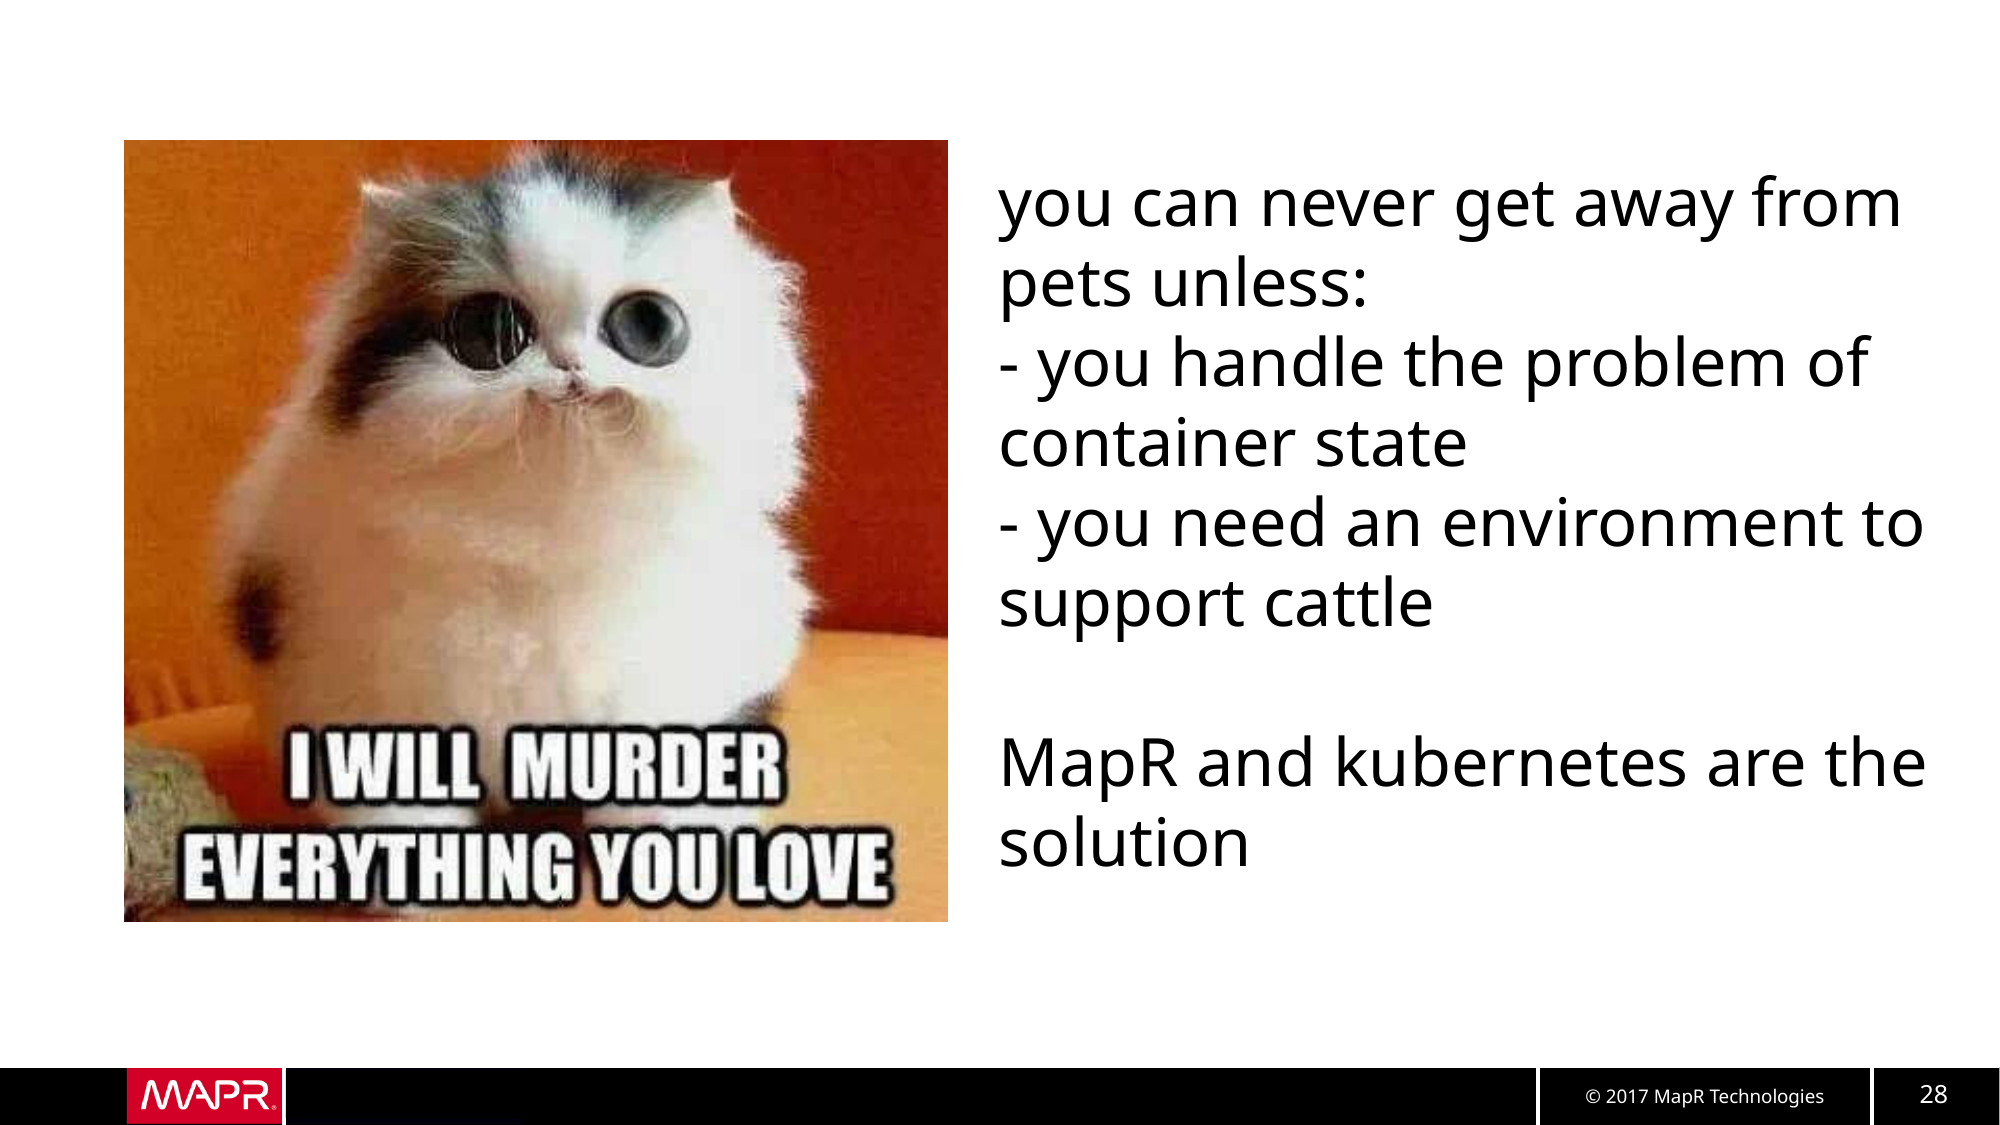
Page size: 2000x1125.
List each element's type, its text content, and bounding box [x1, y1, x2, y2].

picture [286, 1119, 524, 1125]
picture [103, 1068, 282, 1125]
picture [124, 139, 948, 922]
text_box you can never get away from pets unless: - you handle the problem of container state - you need an environment to support cattle MapR and kubernetes are the solution [978, 140, 1967, 909]
